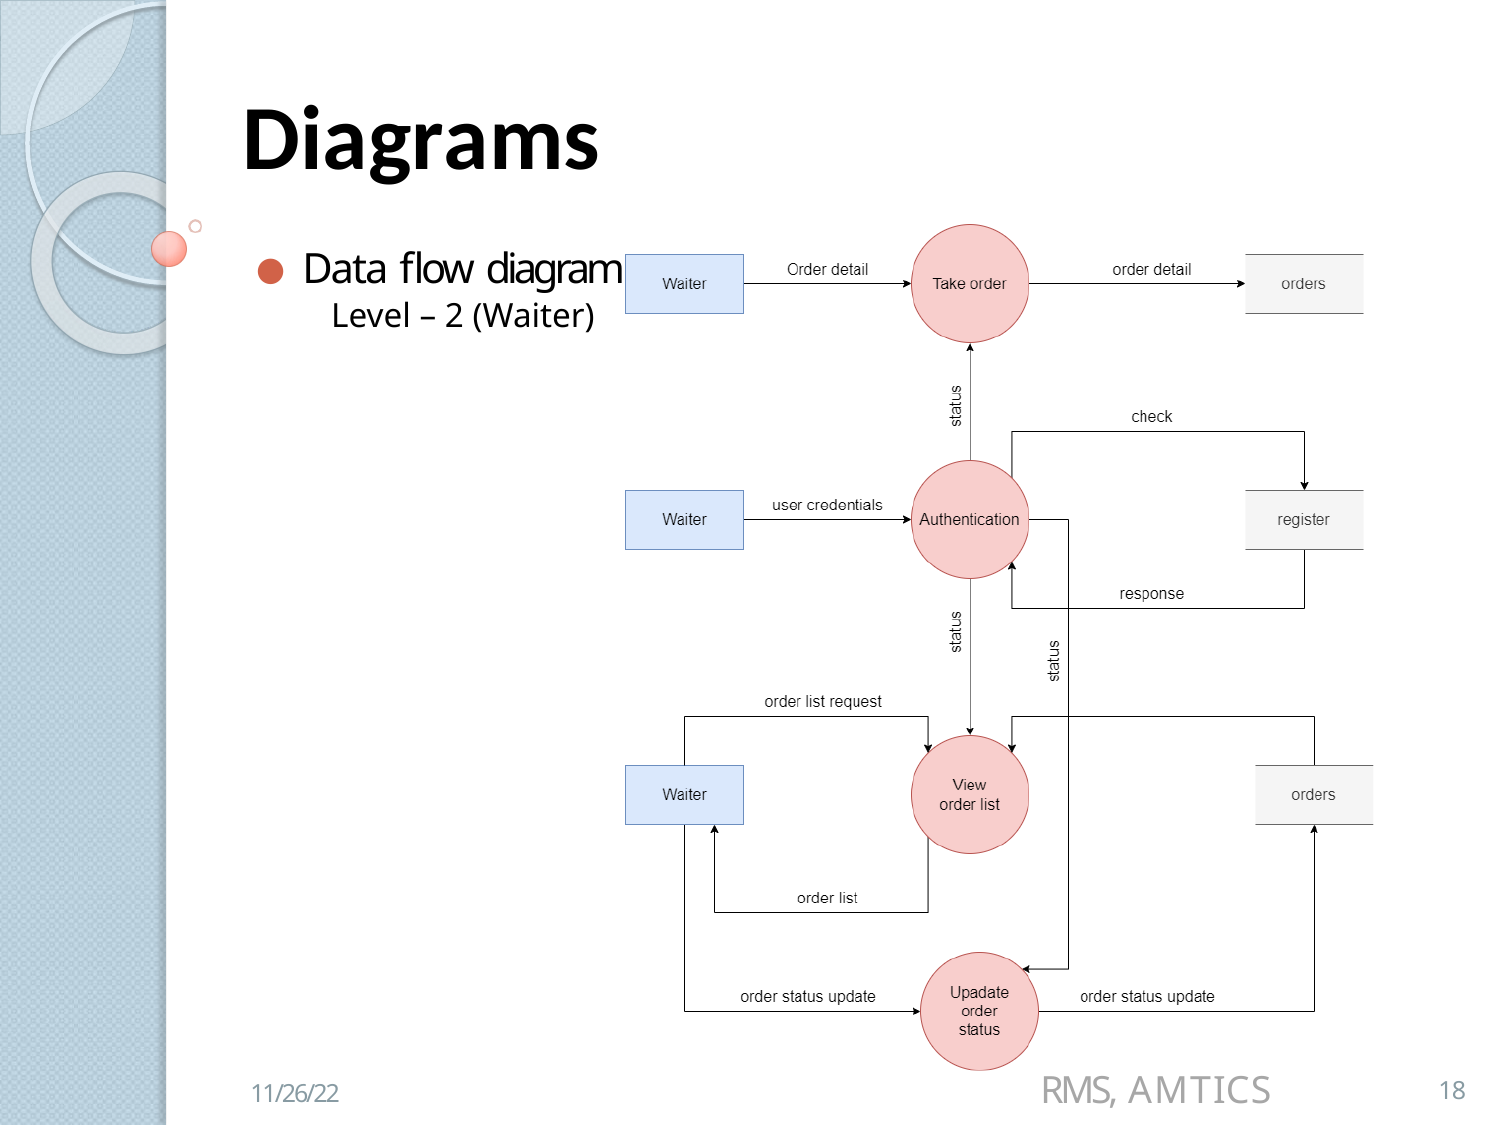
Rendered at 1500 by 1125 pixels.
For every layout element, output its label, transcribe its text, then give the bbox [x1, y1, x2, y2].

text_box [150, 219, 202, 268]
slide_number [248, 1076, 342, 1125]
title Diagrams [240, 75, 603, 266]
text_box RMS, AMTICS [1038, 1066, 1394, 1112]
picture [0, 0, 166, 1125]
picture [625, 224, 1375, 1071]
text_box 18 [1432, 1073, 1470, 1109]
text_box Data flow diagram Level – 2 (Waiter) [254, 240, 620, 335]
